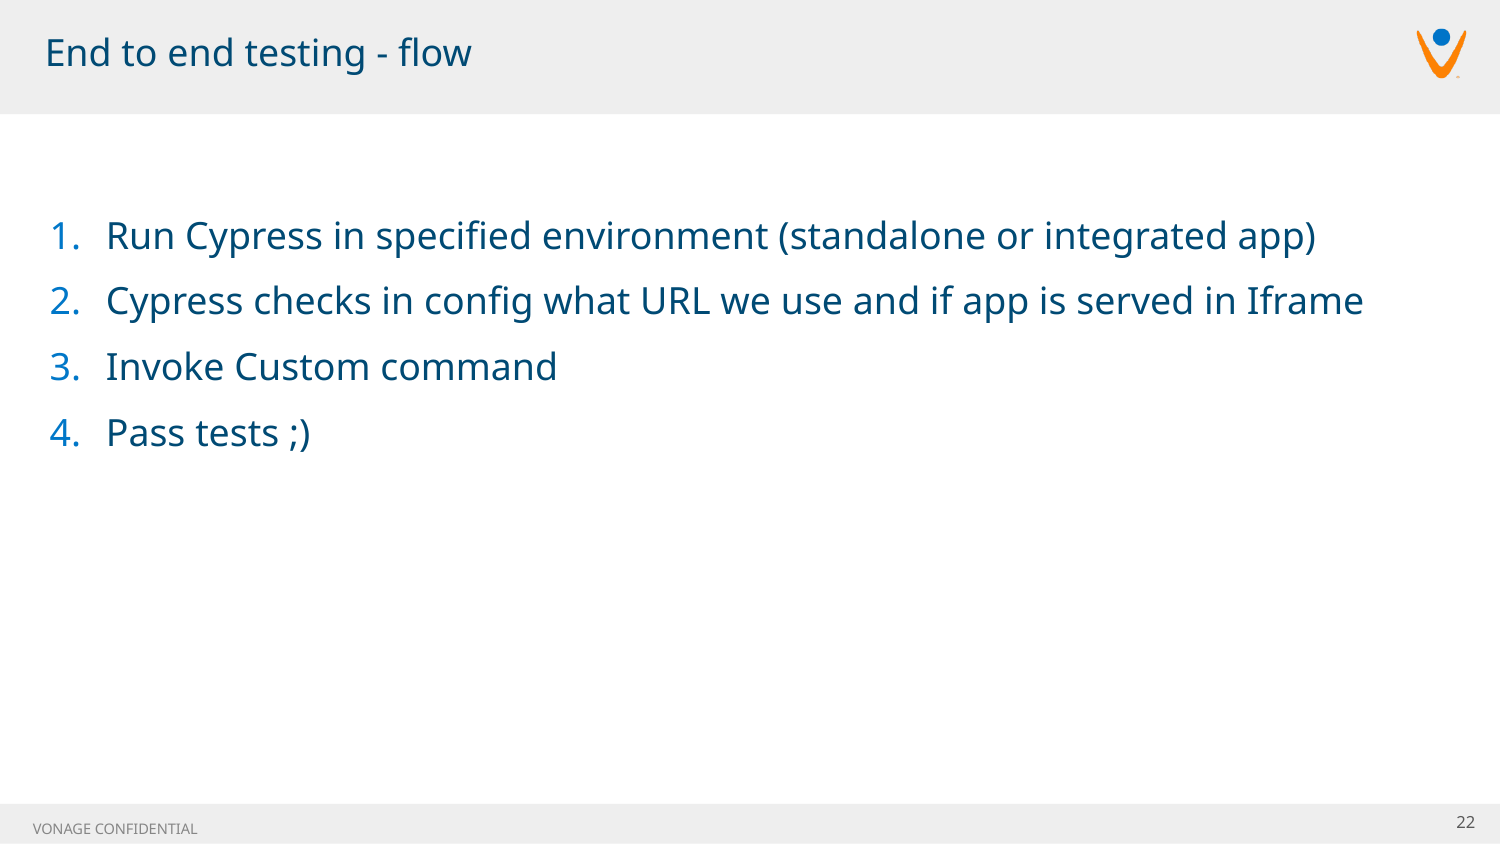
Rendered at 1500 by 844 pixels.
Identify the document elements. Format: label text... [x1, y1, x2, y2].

title End to end testing - flow [33, 23, 1401, 80]
picture [1414, 26, 1468, 81]
list Run Cypress in specified environment (standalone or integrated app) Cypress checks in config what URL we use and if app is served in Iframe Invoke Custom command Pass tests ;) [32, 134, 1441, 788]
